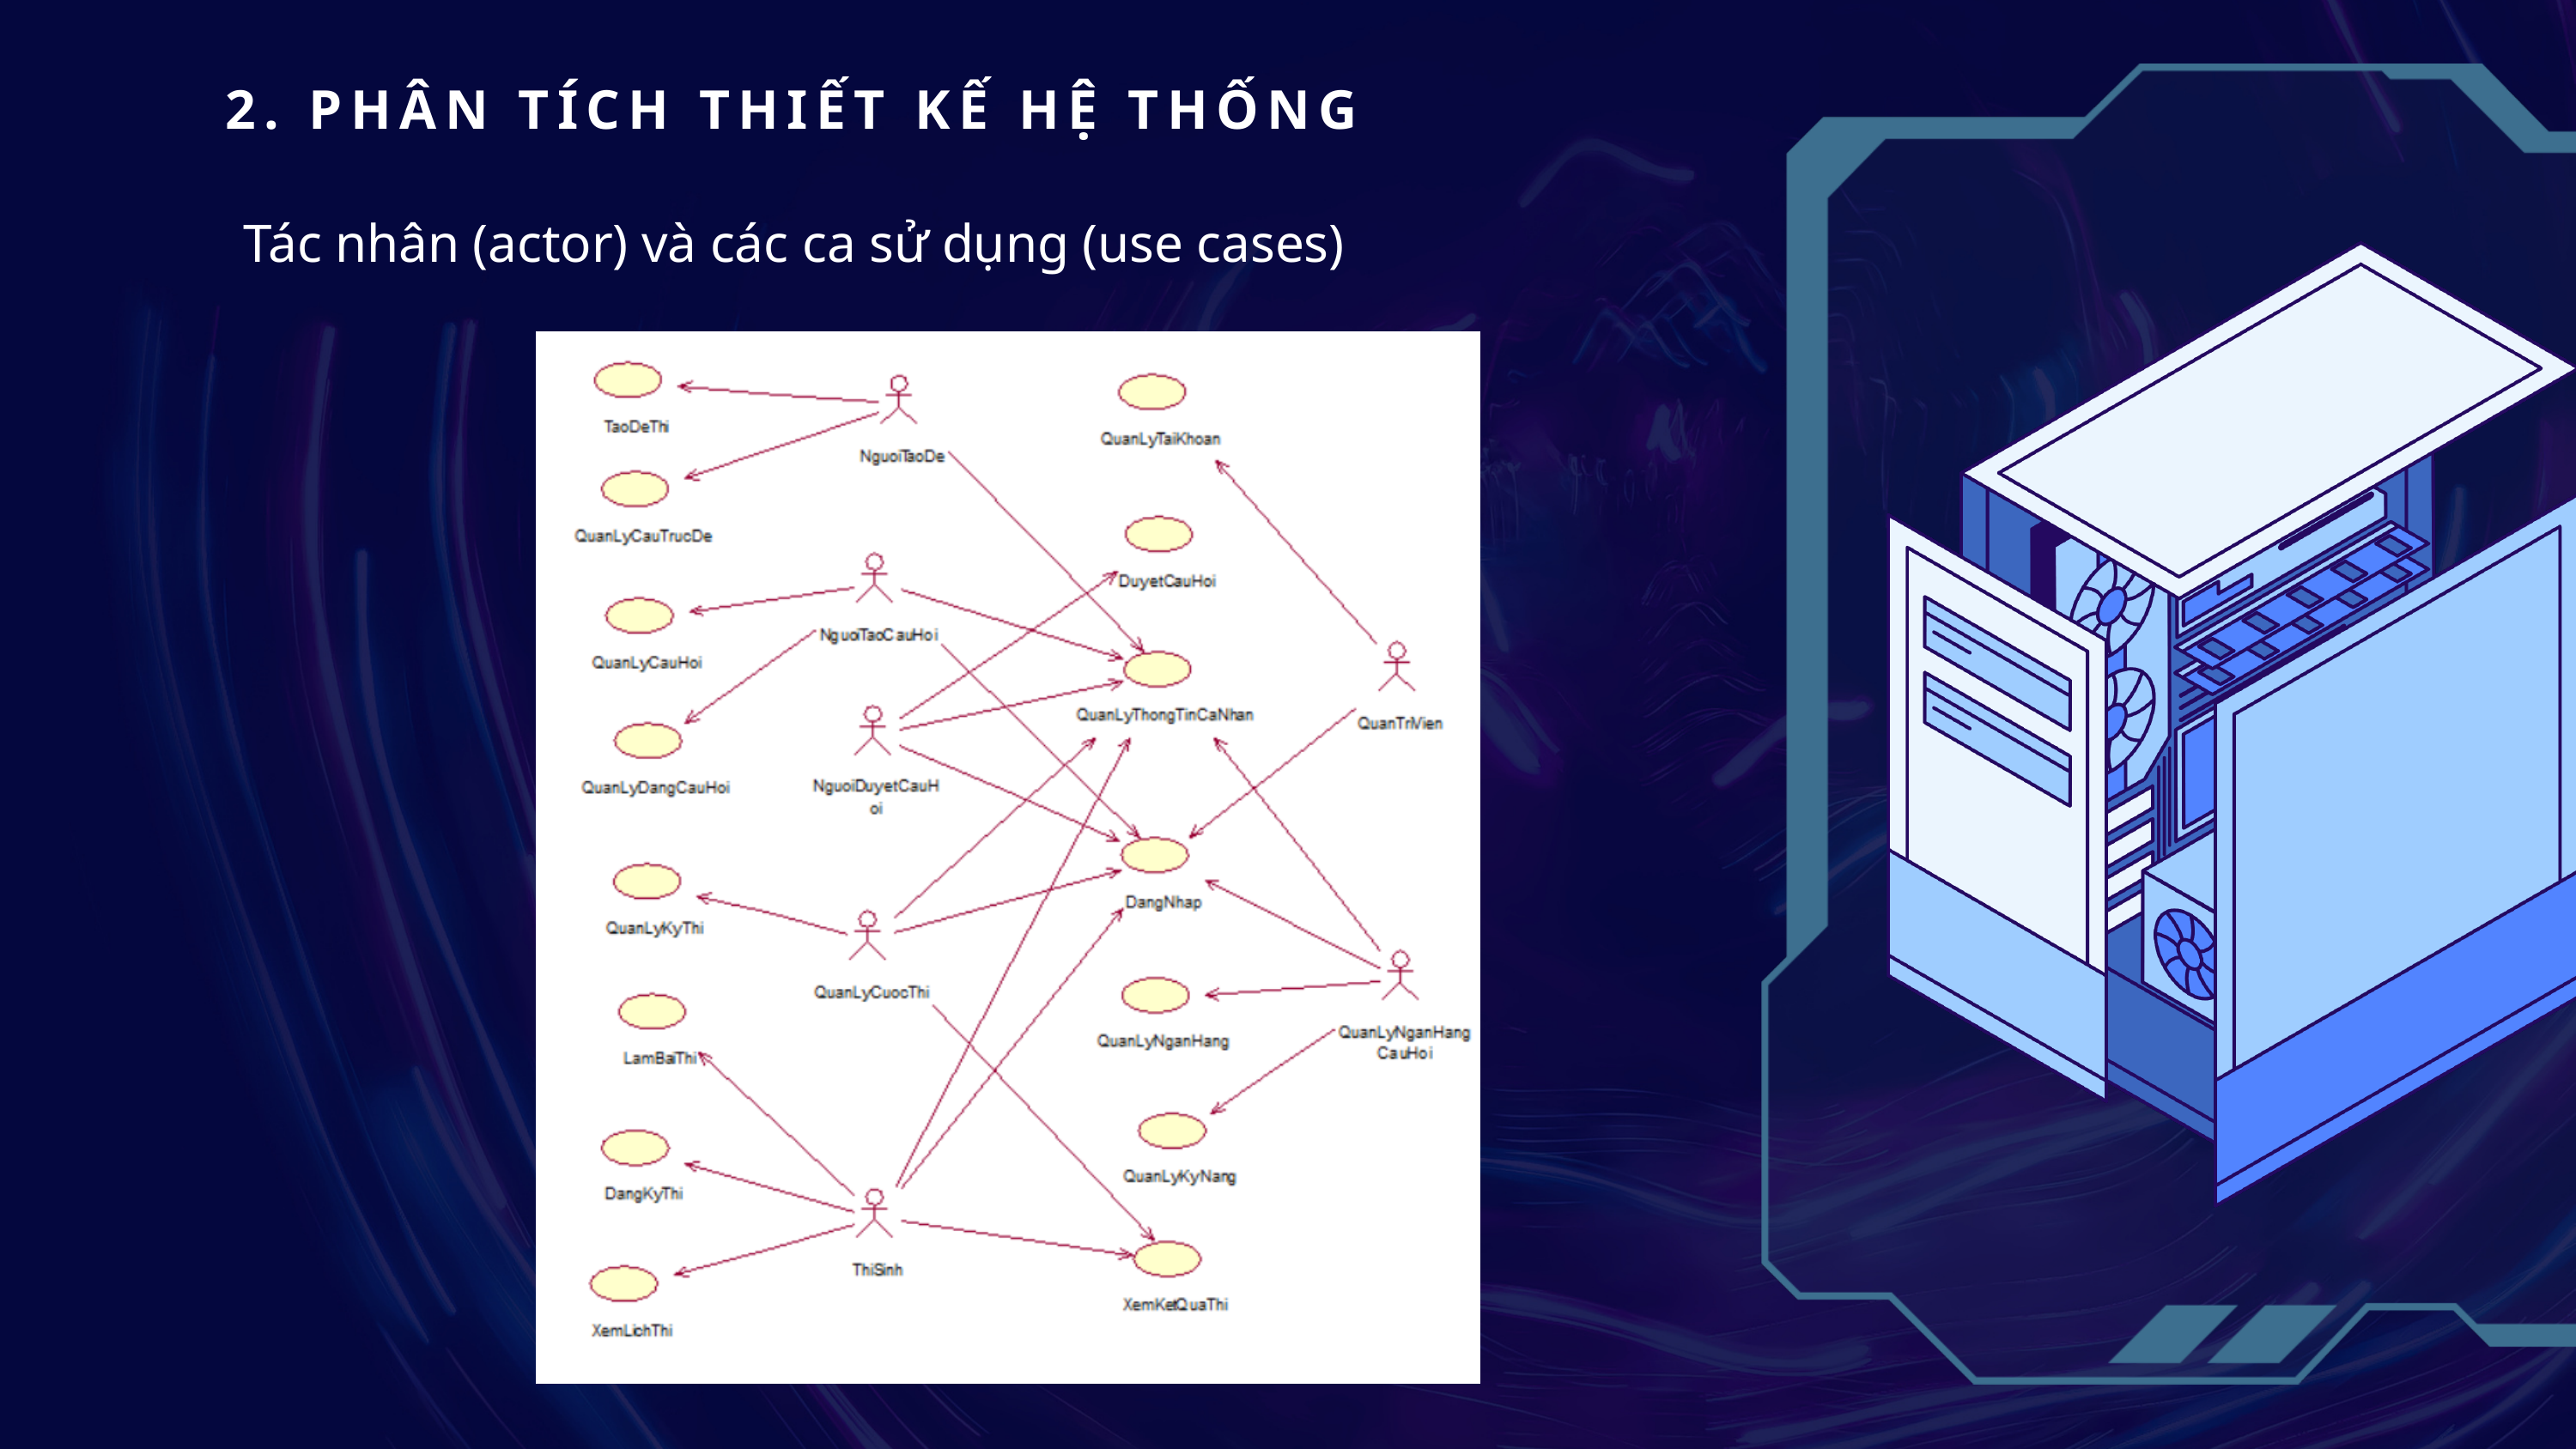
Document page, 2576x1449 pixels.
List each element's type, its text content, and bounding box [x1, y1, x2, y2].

picture [536, 331, 1480, 1384]
text_box 2. PHÂN TÍCH THIẾT KẾ HỆ THỐNG [225, 64, 1687, 140]
text_box Tác nhân (actor) và các ca sử dụng (use cases) [244, 200, 1740, 273]
text_box [1886, 240, 2576, 1208]
text_box [0, 0, 2576, 1449]
text_box [1761, 64, 2576, 1385]
